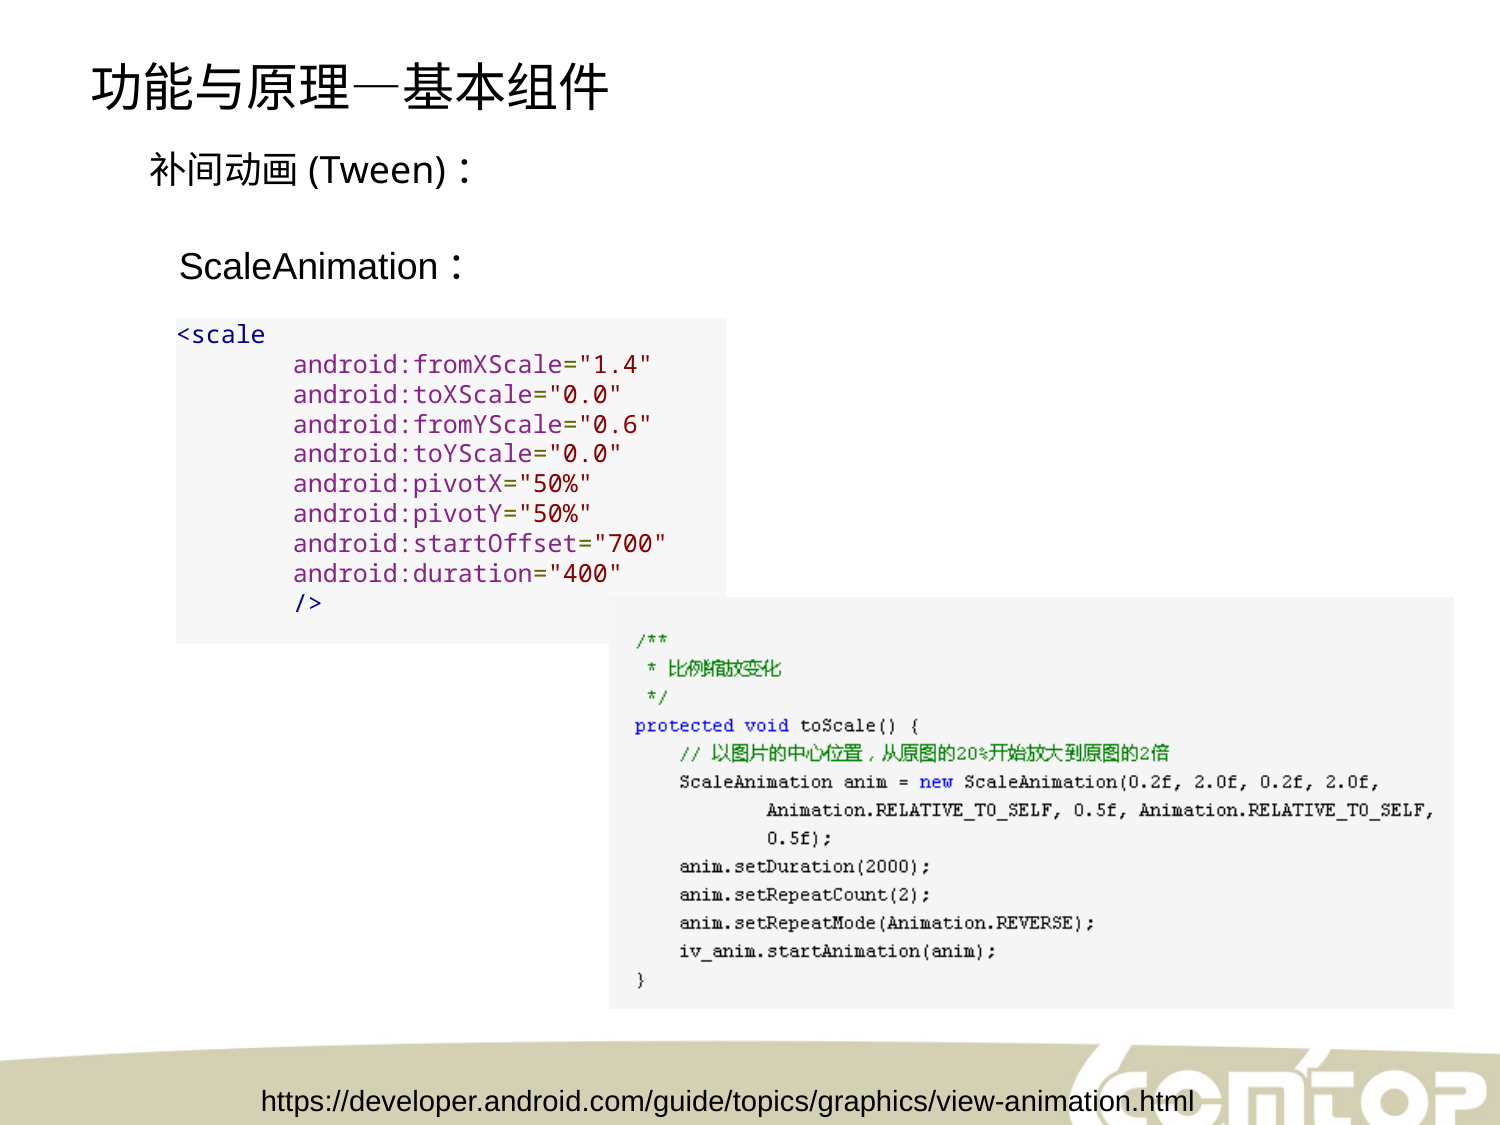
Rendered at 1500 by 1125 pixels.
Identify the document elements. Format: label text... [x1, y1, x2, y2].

text_box <scale android:fromXScale="1.4" android:toXScale="0.0" android:fromYScale="0.6" android:toYScale="0.0" android:pivotX="50%" android:pivotY="50%" android:startOffset="700" android:duration="400" /> [175, 318, 727, 644]
text_box 补间动画(Tween)： [134, 138, 508, 199]
text_box ScaleAnimation： [163, 234, 1336, 385]
text_box https://developer.android.com/guide/topics/graphics/view-animation.html [246, 1074, 1219, 1125]
picture [0, 0, 1500, 1125]
text_box 功能与原理—基本组件 [75, 46, 626, 125]
